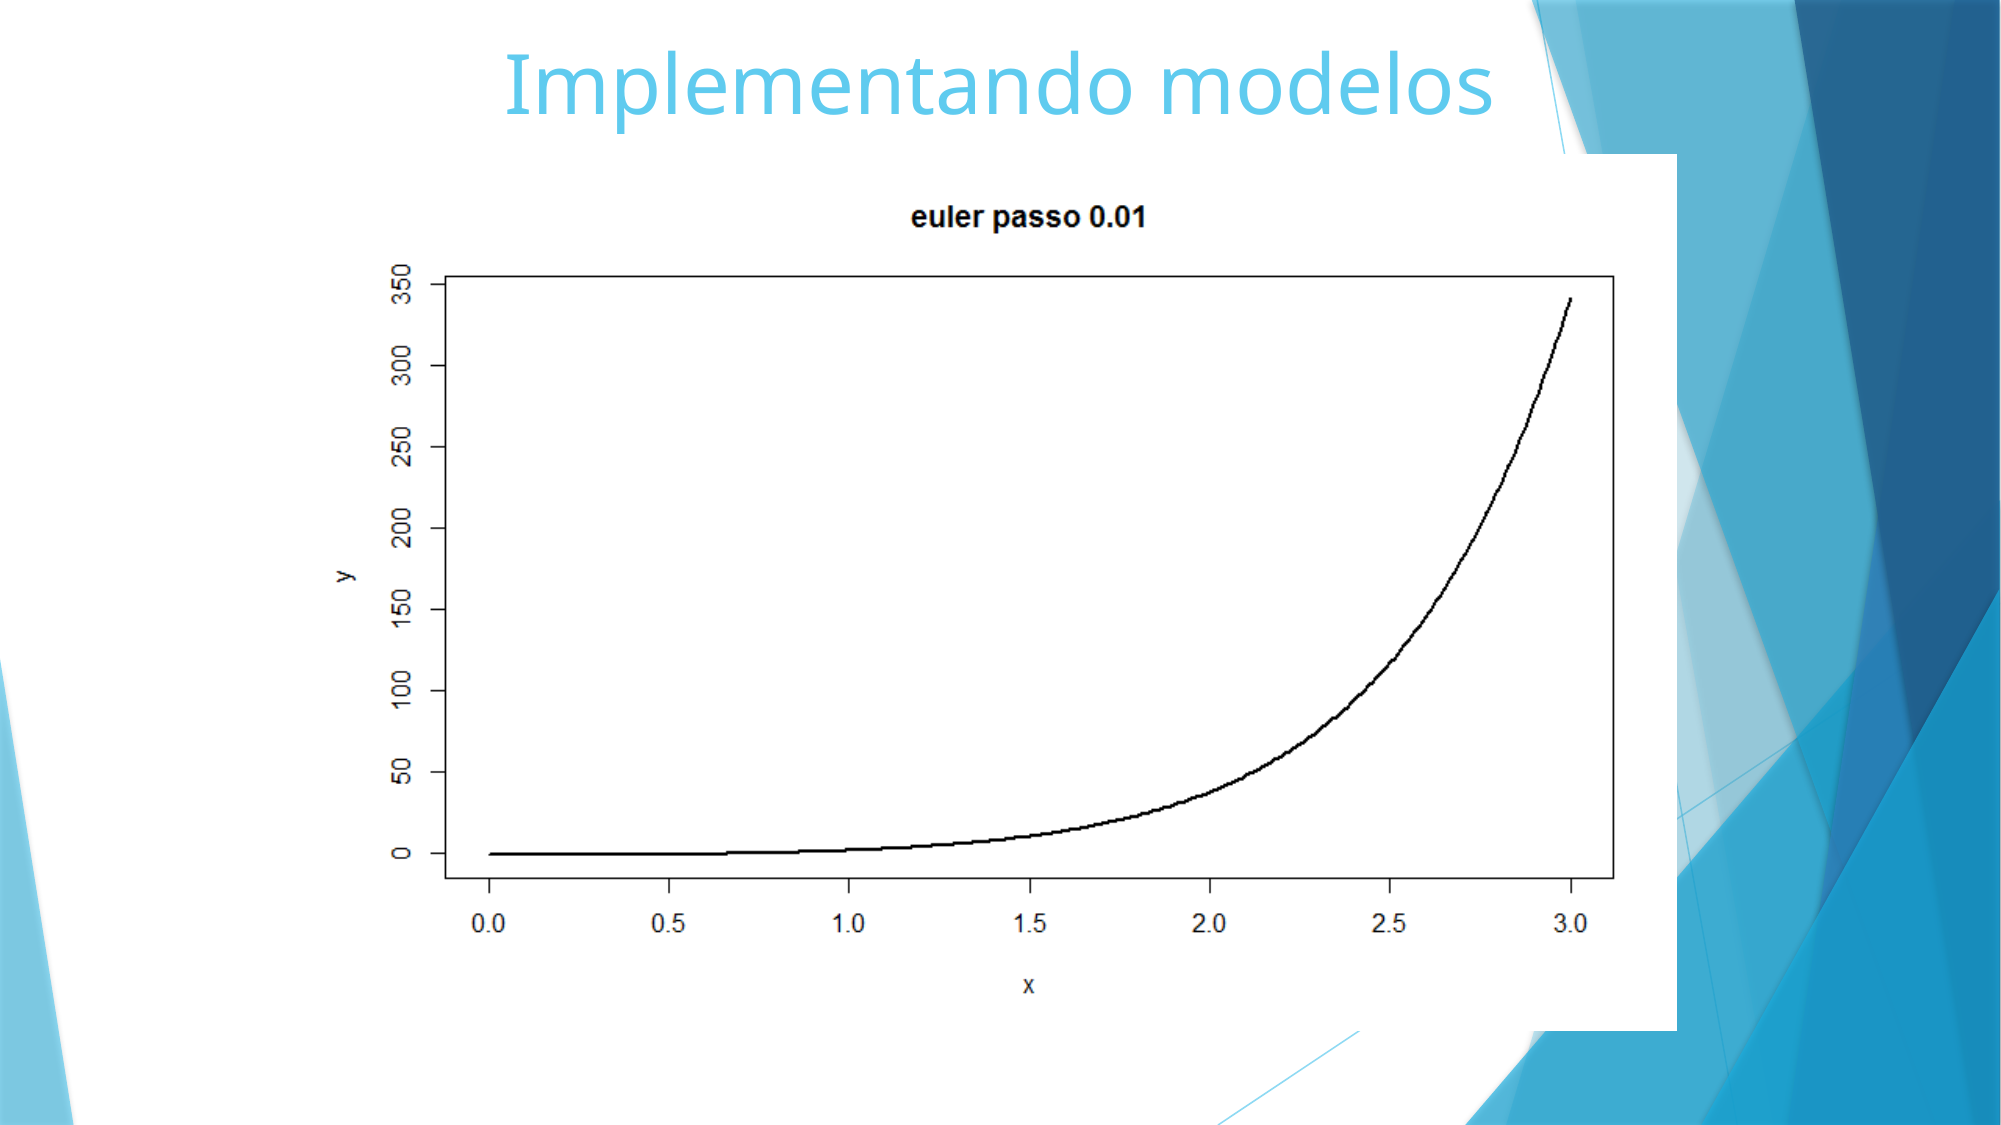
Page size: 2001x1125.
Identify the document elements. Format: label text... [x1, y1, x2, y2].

picture [322, 153, 1678, 1032]
title Implementando modelos [0, 24, 2000, 241]
